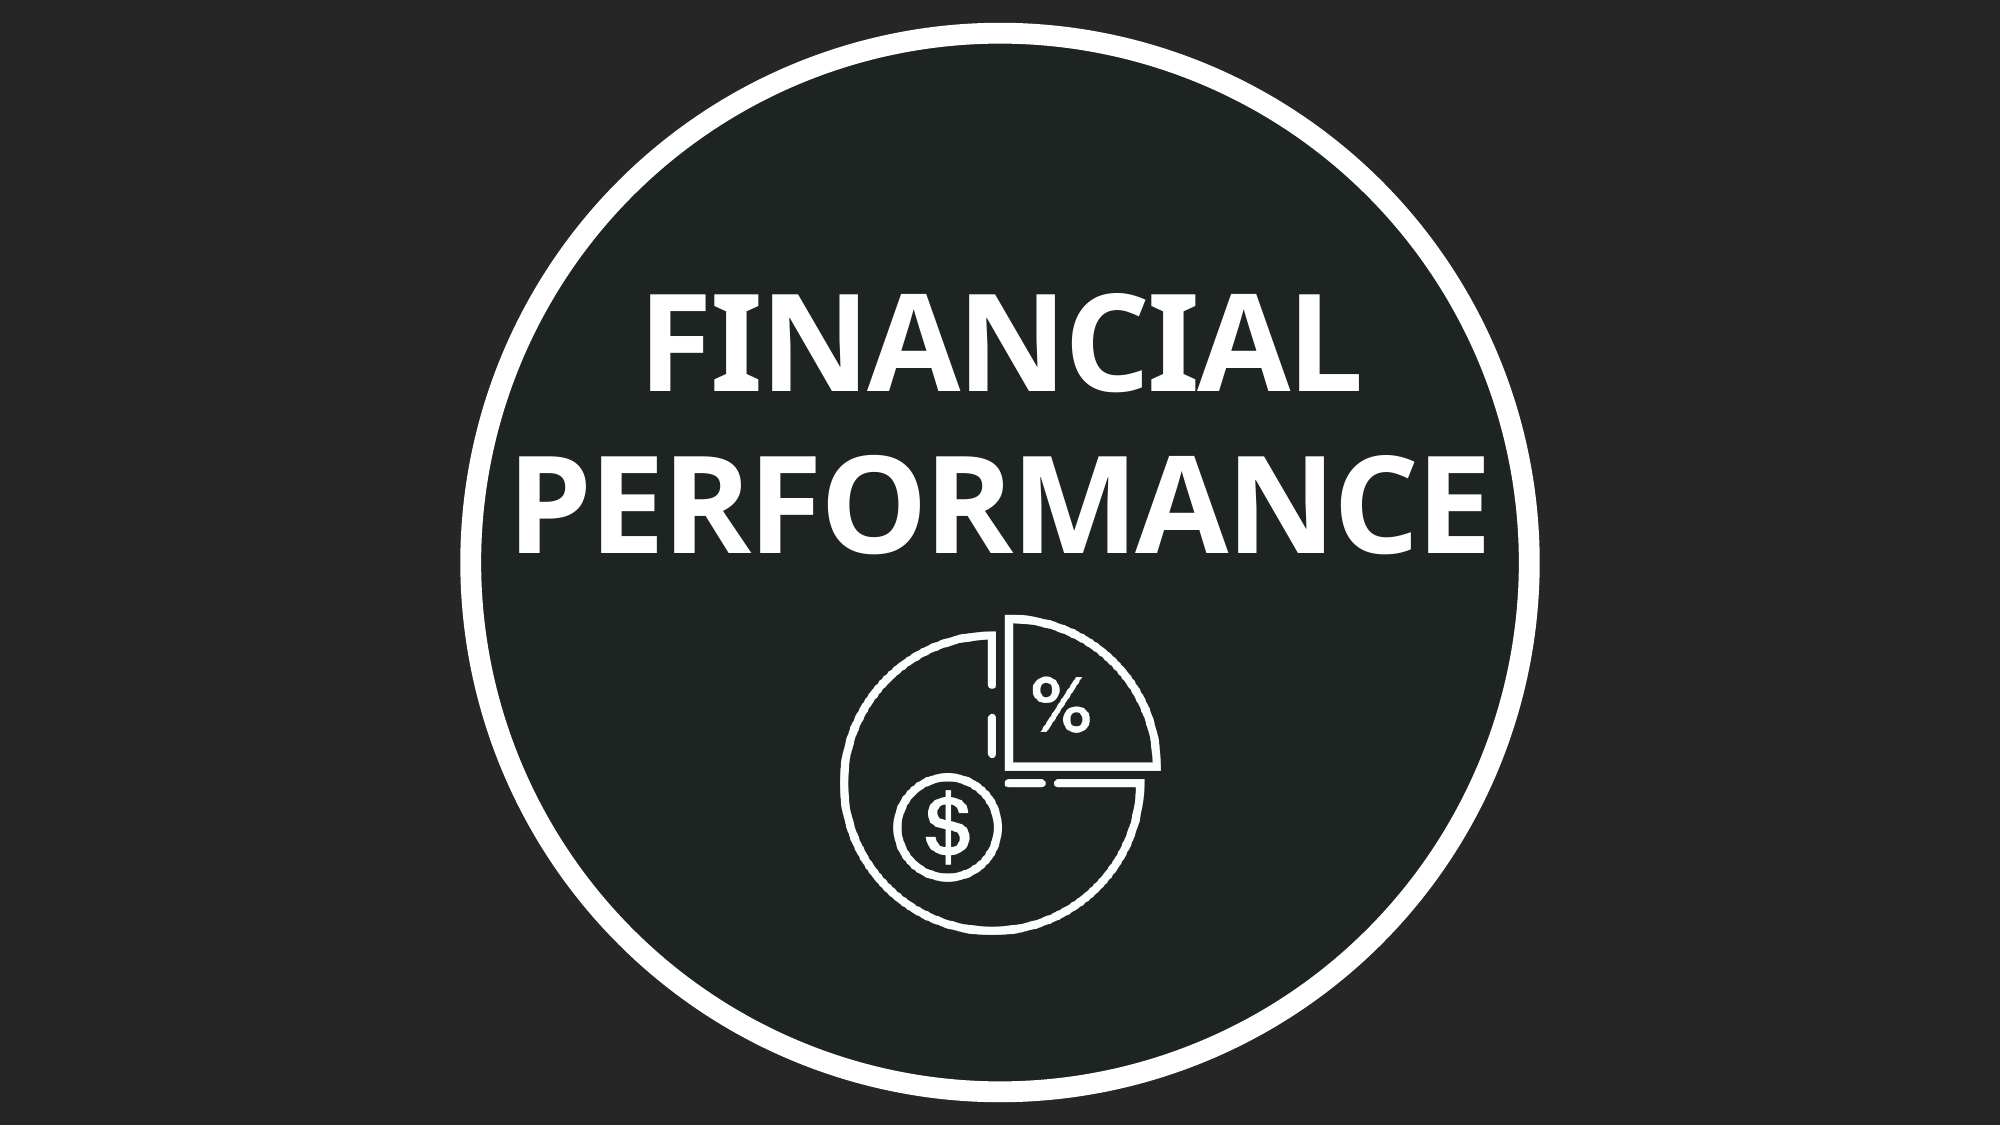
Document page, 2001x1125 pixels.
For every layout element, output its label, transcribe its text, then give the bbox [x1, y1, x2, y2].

text_box [469, 444, 1531, 1093]
text_box FINANCIAL PERFORMANCE [483, 248, 1517, 589]
picture [789, 564, 1211, 985]
text_box [573, 32, 1427, 248]
